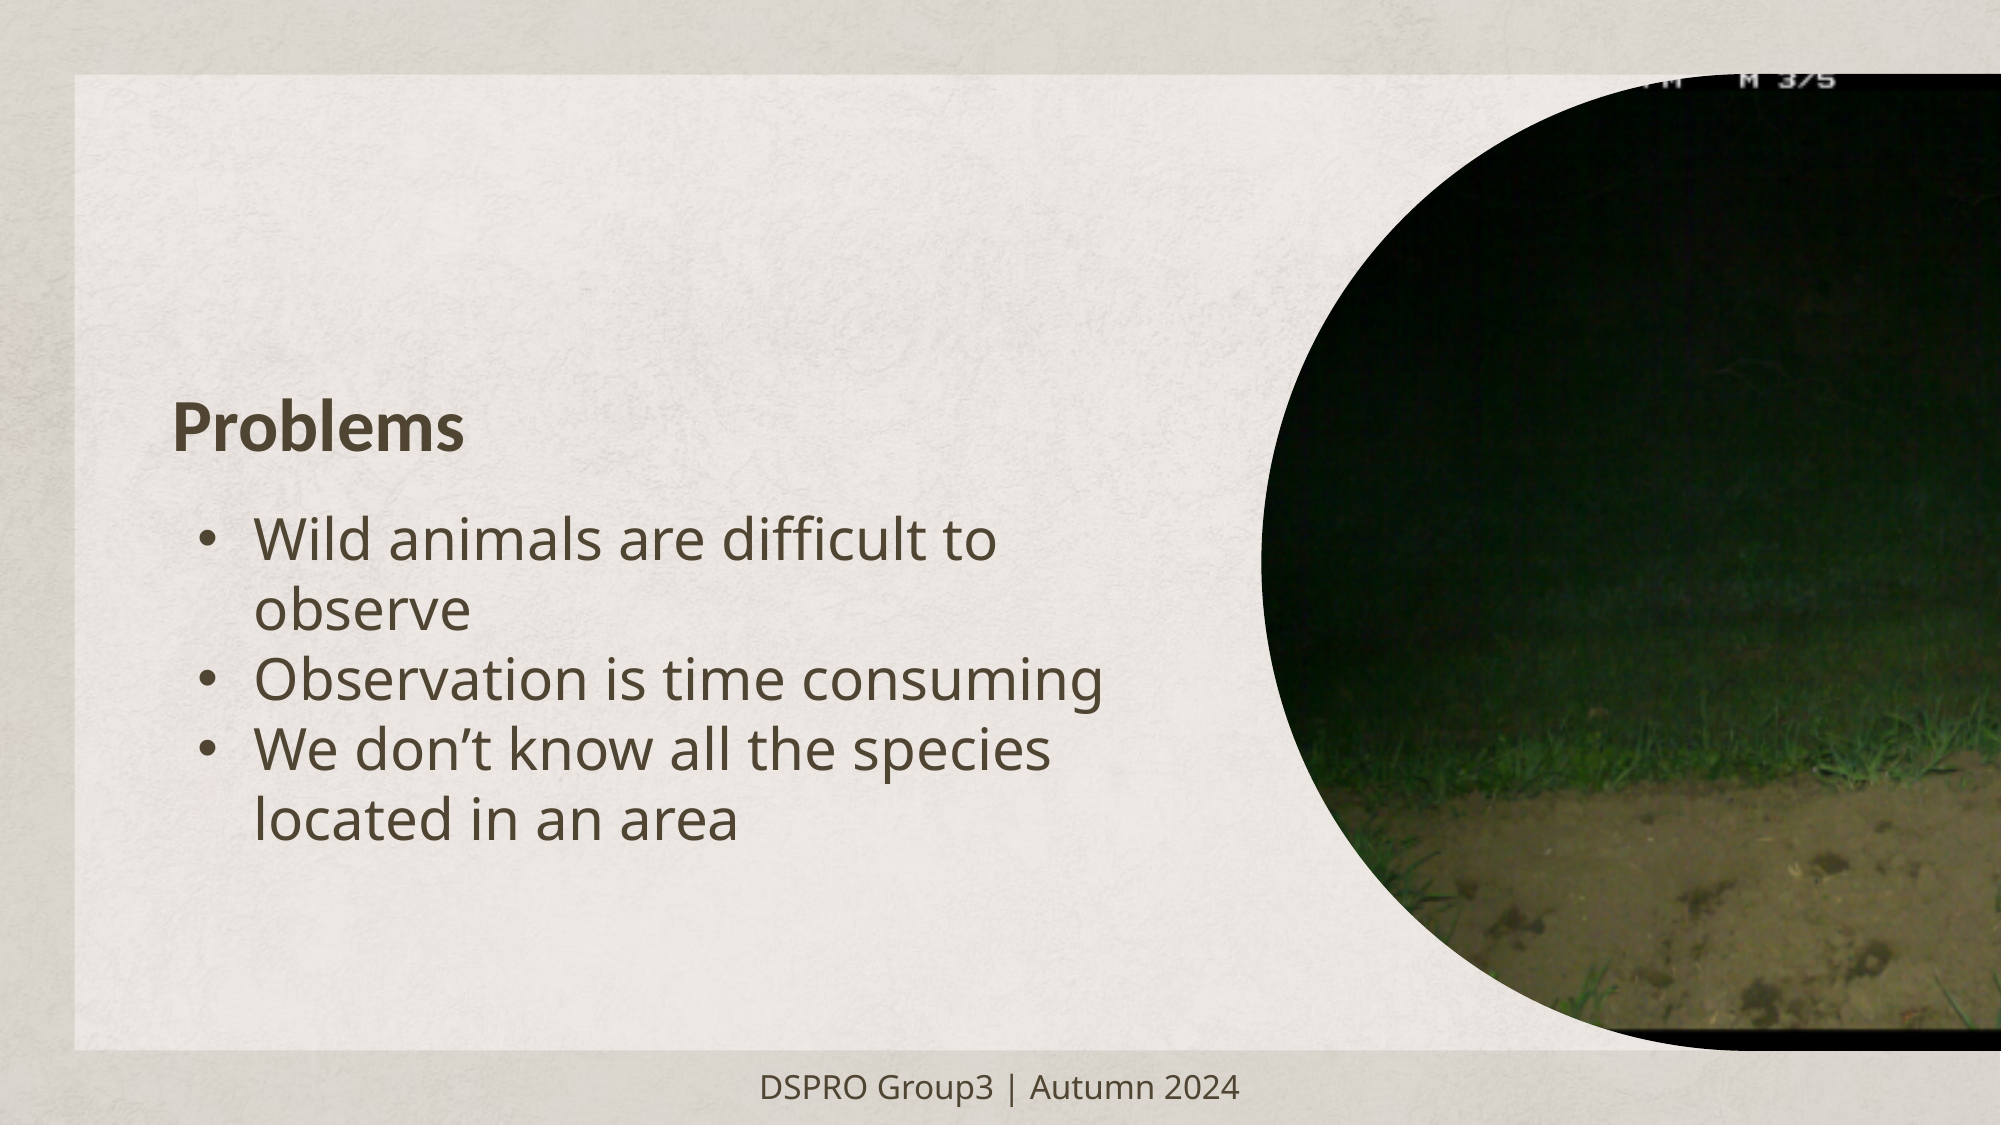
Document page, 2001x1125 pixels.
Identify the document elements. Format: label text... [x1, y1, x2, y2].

picture [1261, 73, 2001, 1052]
subtitle Wild animals are difficult to observe Observation is time consuming We don’t know all the species located in an area [157, 487, 1140, 902]
title Problems [157, 361, 1256, 487]
text_box DSPRO Group3 | Autumn 2024 [662, 1058, 1338, 1119]
